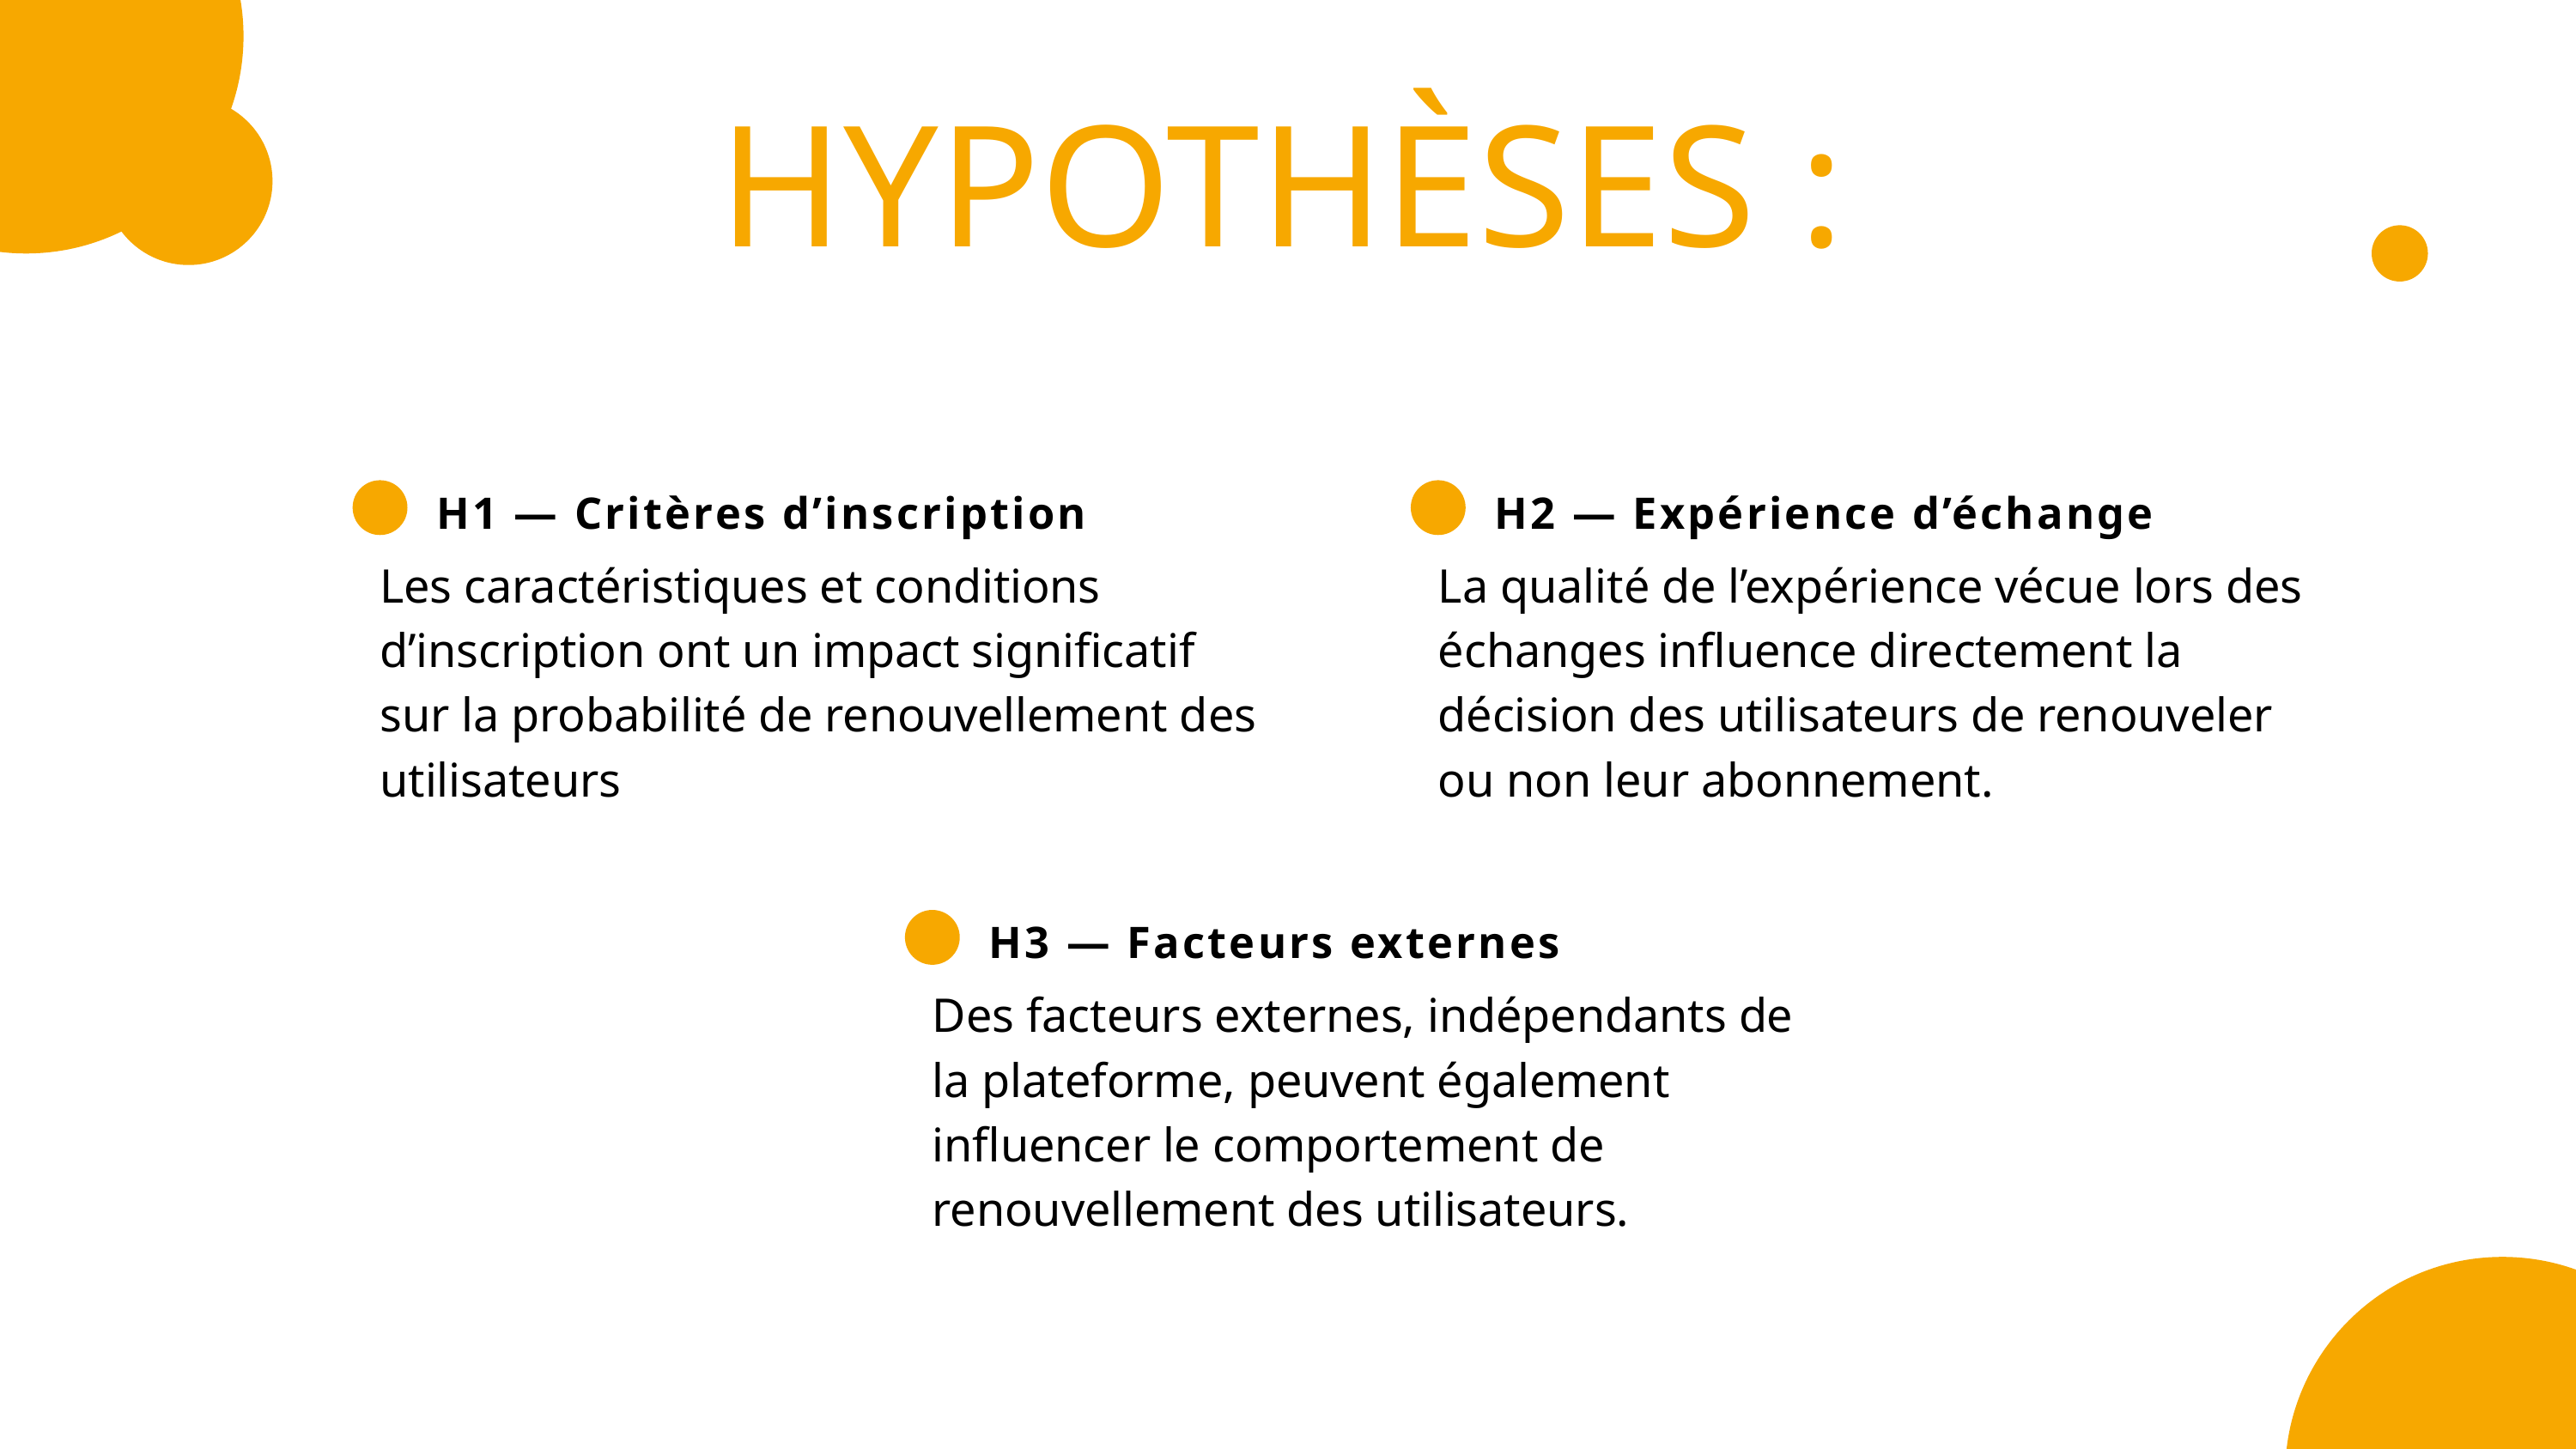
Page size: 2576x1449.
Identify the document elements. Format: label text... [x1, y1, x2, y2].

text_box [2284, 1256, 2576, 1449]
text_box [352, 480, 408, 536]
text_box H1 — Critères d’inscription [436, 476, 1230, 538]
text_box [904, 909, 960, 966]
text_box HYPOTHÈSES : [279, 79, 2286, 281]
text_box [0, 0, 244, 254]
text_box La qualité de l’expérience vécue lors des échanges influence directement la décision des utilisateurs de renouveler ou non leur abonnement. [1437, 547, 2324, 807]
text_box Des facteurs externes, indépendants de la plateforme, peuvent également influencer le comportement de renouvellement des utilisateurs. [932, 976, 1818, 1236]
text_box Les caractéristiques et conditions d’inscription ont un impact significatif sur la probabilité de renouvellement des utilisateurs [380, 547, 1265, 807]
text_box H3 — Facteurs externes [988, 906, 1783, 967]
text_box H2 — Expérience d’échange [1494, 476, 2288, 538]
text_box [1410, 480, 1467, 536]
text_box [2371, 225, 2428, 282]
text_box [104, 97, 273, 265]
